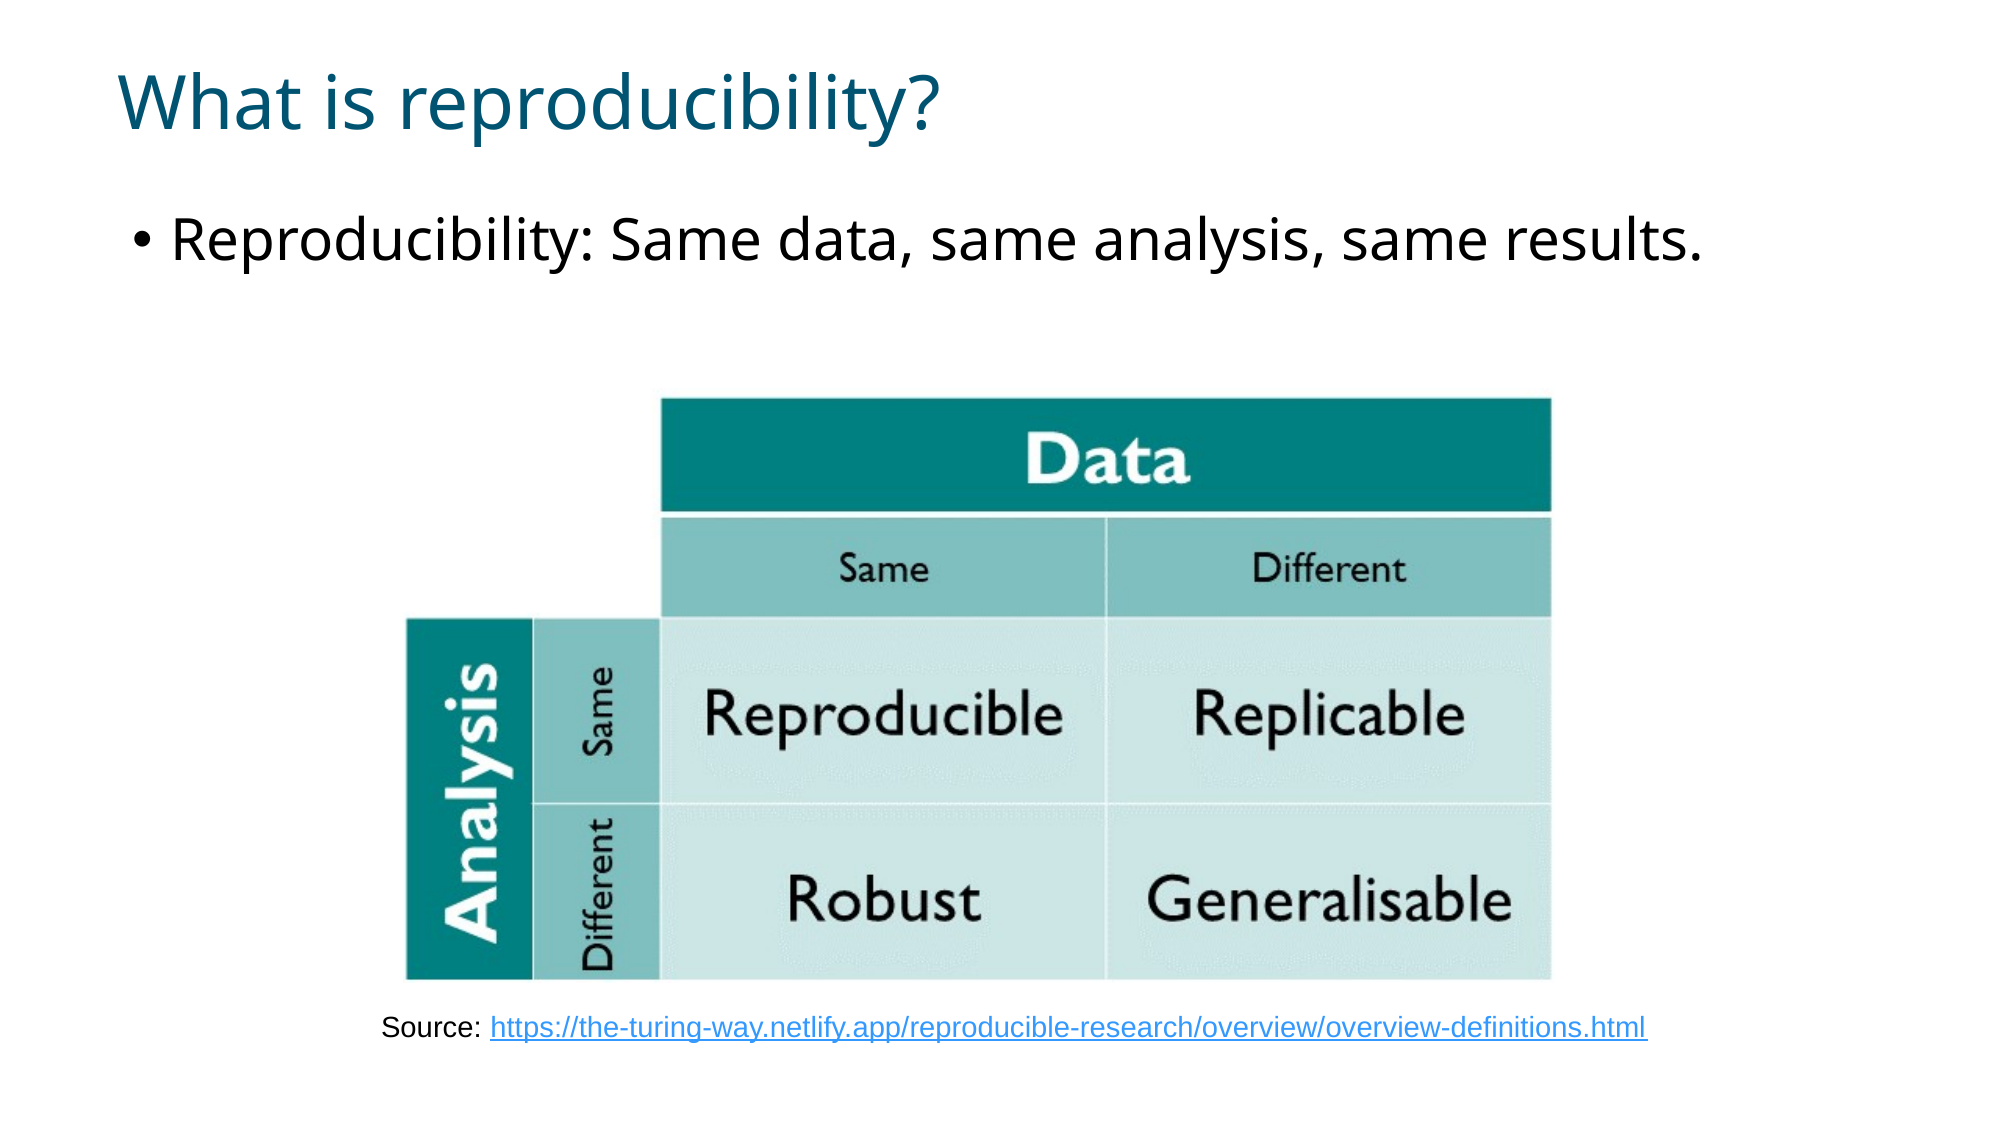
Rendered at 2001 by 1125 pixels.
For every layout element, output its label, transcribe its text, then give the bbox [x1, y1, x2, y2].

text_box Source: https://the-turing-way.netlify.app/reproducible-research/overview/overview-definitions.html [366, 1000, 1668, 1051]
text_box Reproducibility: Same data, same analysis, same results. [117, 202, 1843, 983]
picture [402, 388, 1559, 983]
title What is reproducibility? [117, 54, 1902, 149]
